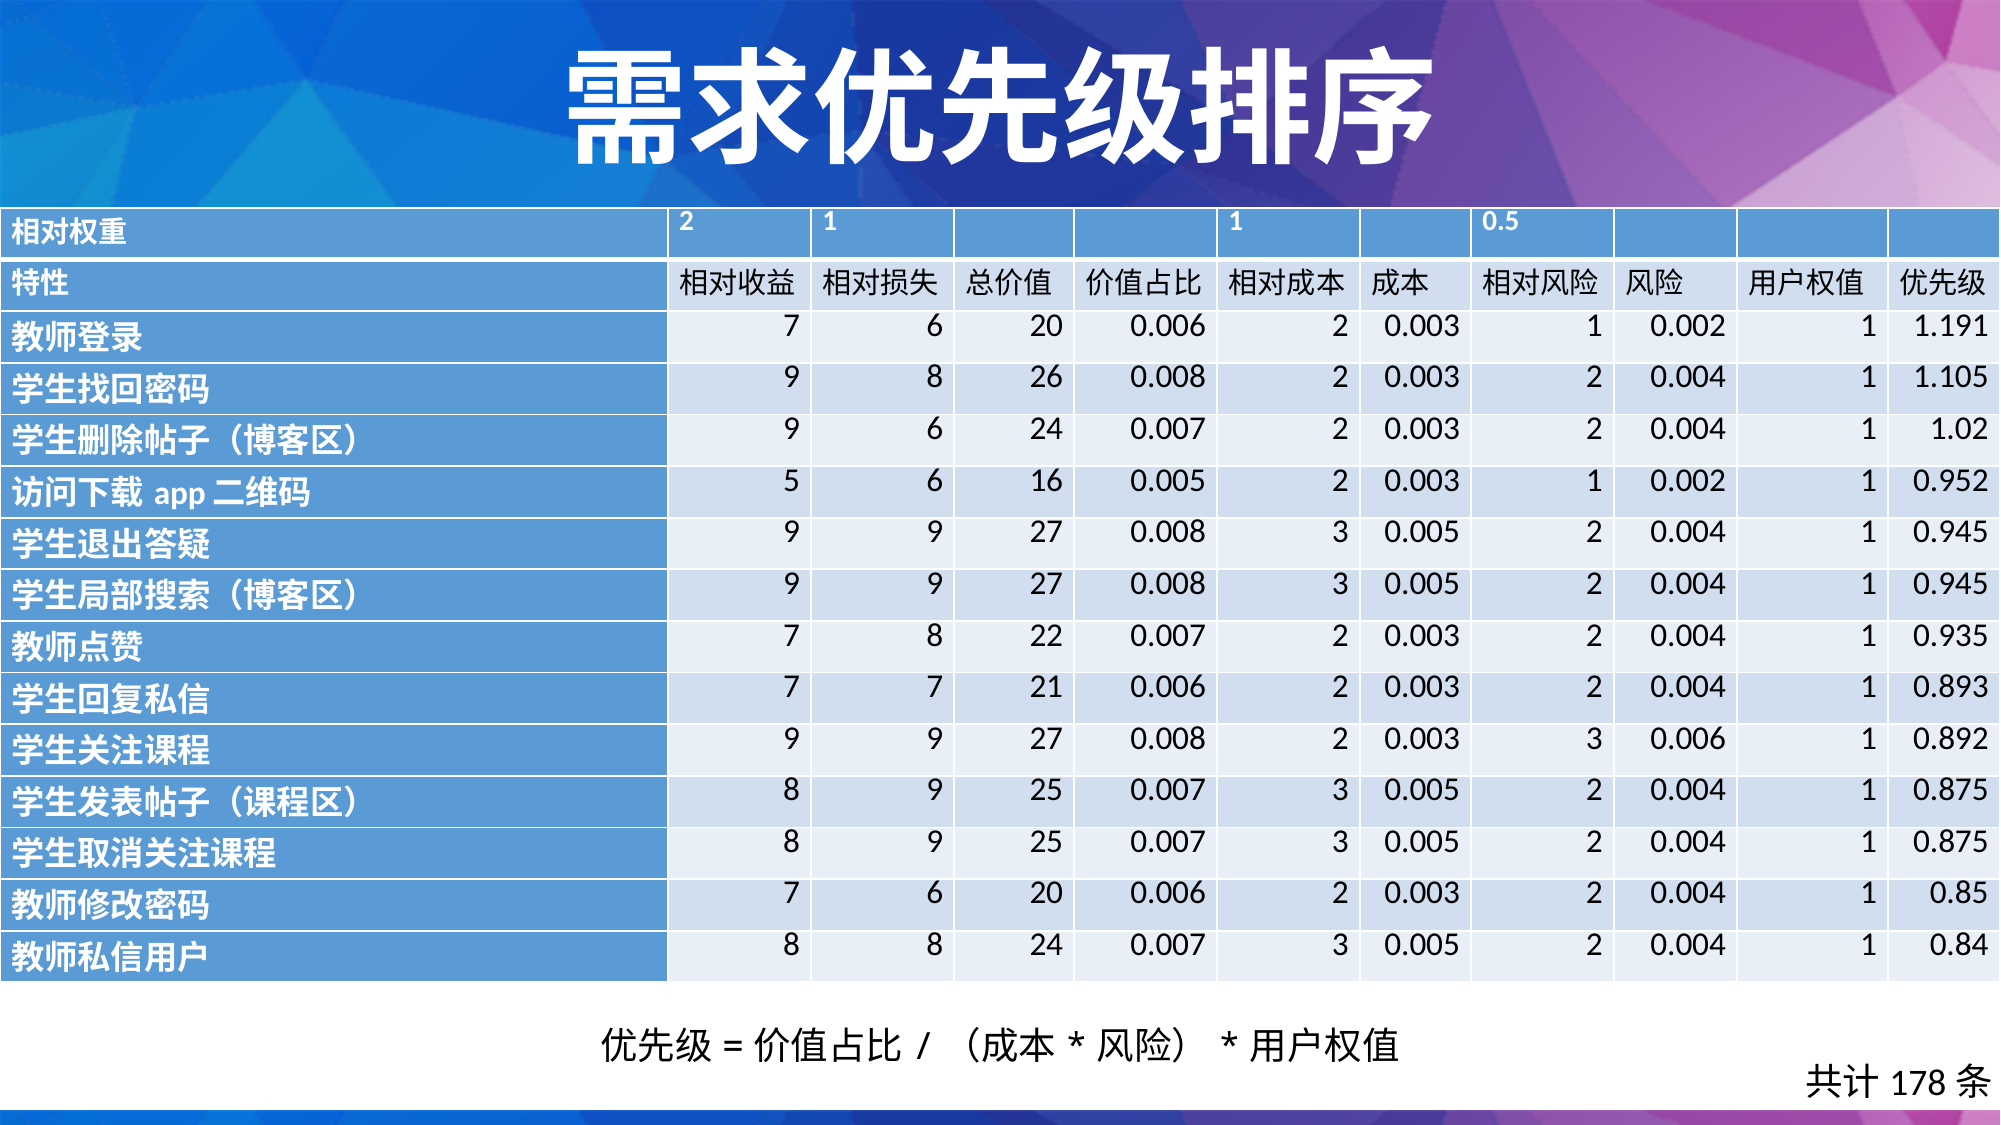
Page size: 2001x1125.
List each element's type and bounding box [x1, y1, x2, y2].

text_box [0, 0, 2000, 1125]
